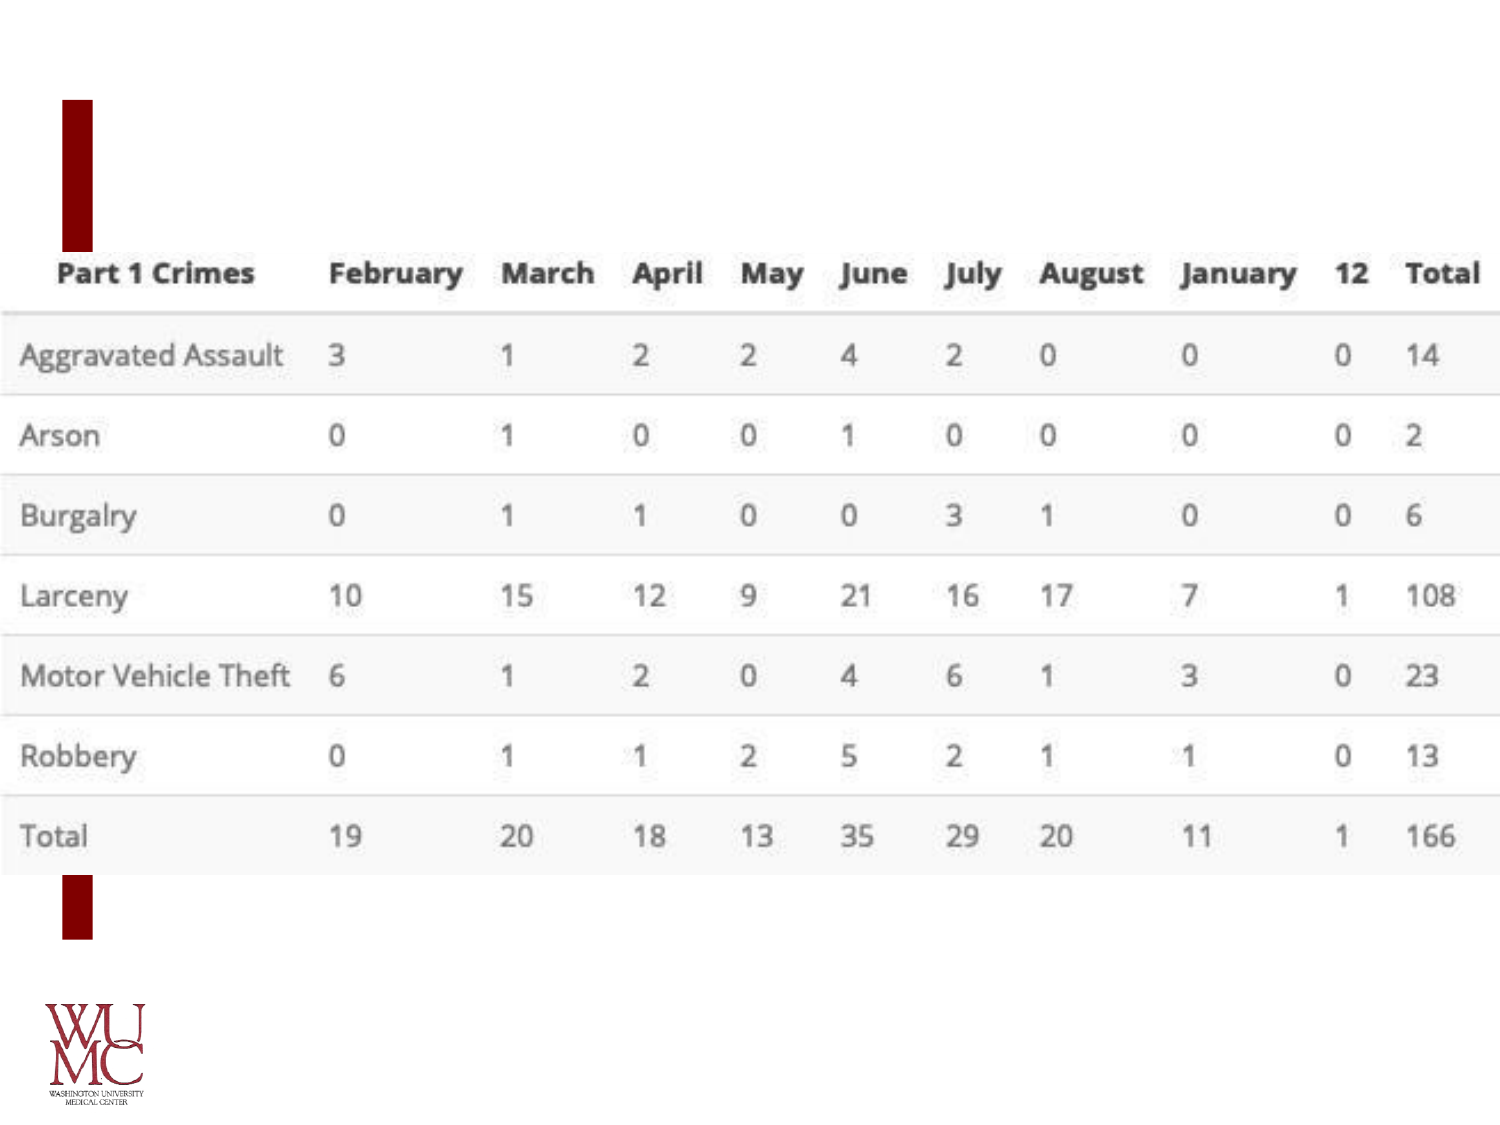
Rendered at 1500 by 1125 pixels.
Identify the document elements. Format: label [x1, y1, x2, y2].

picture [0, 251, 1500, 876]
picture [41, 996, 156, 1113]
